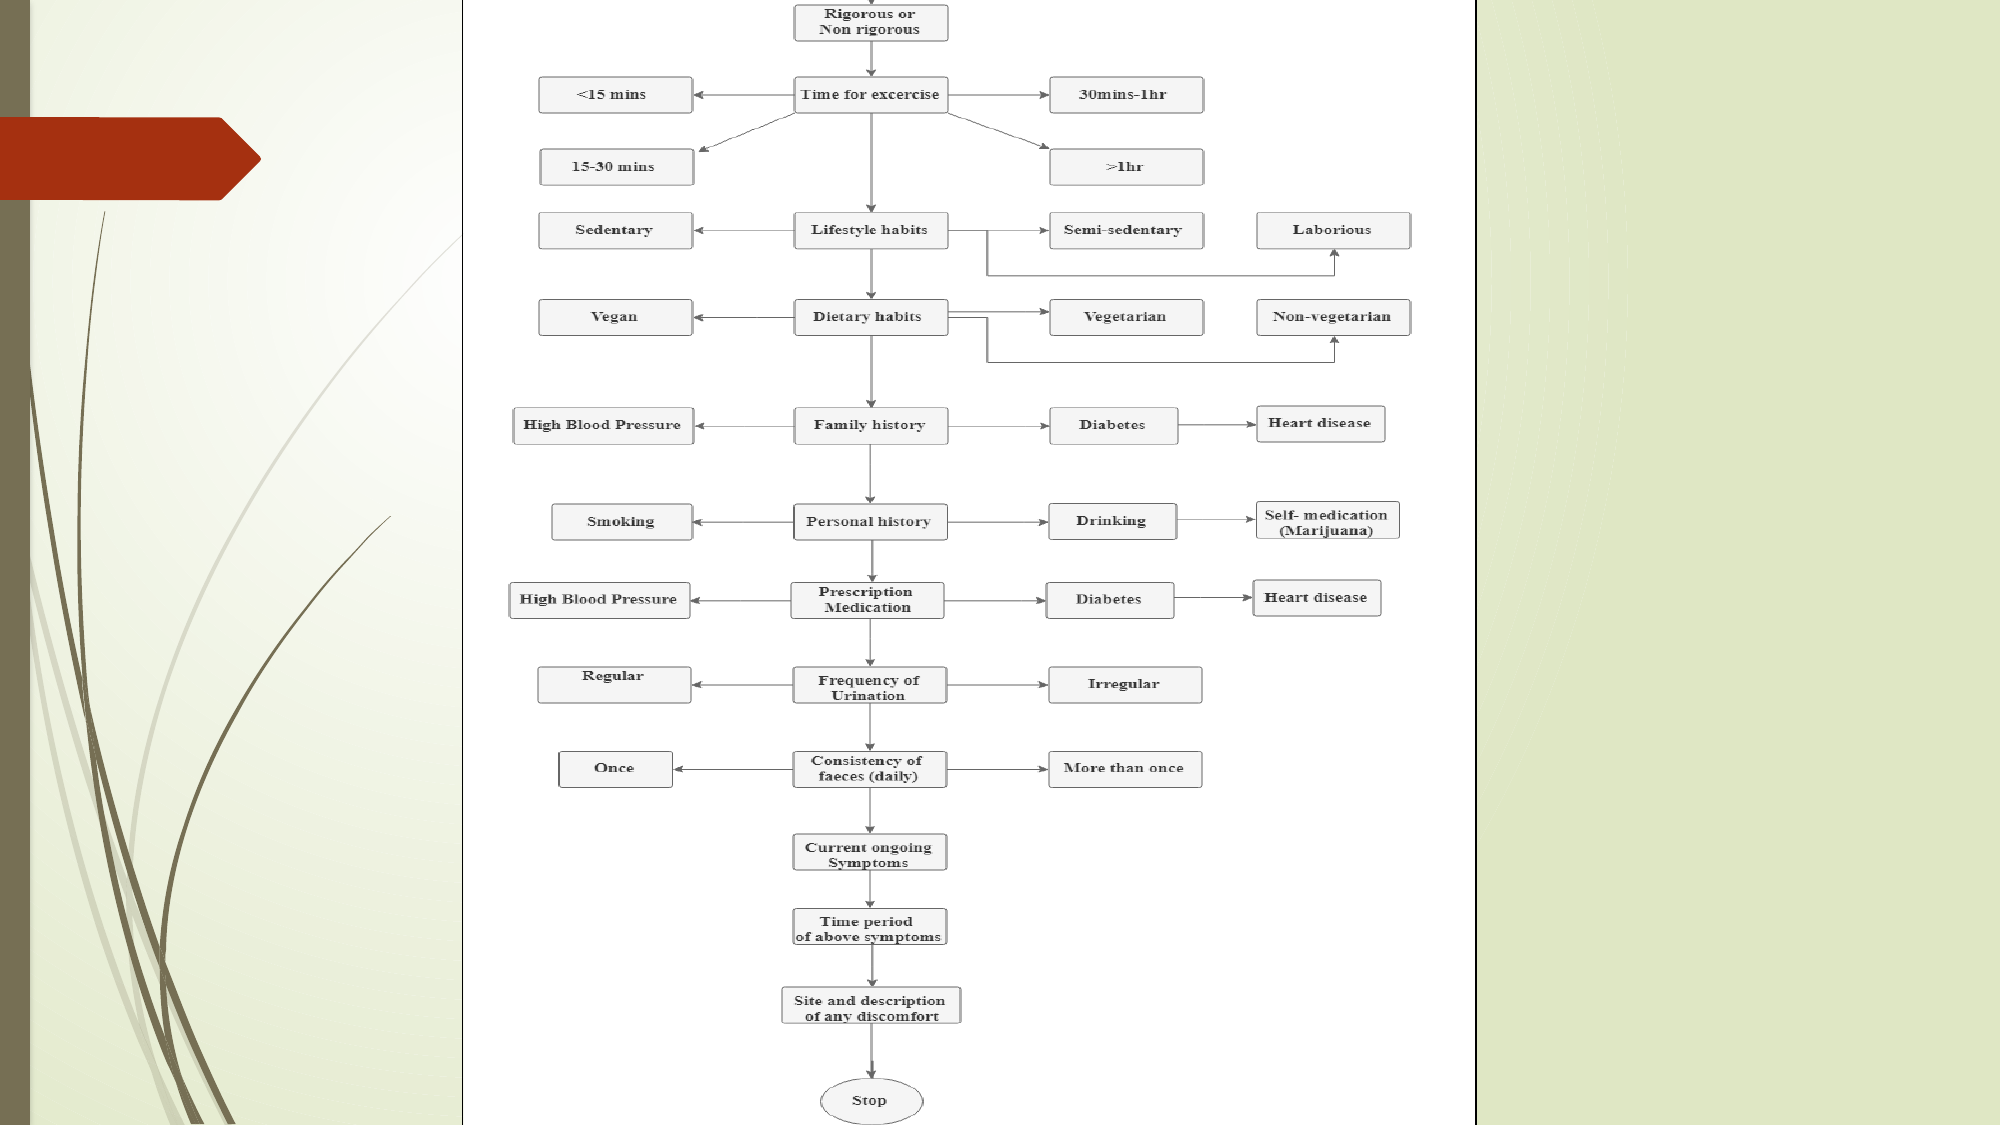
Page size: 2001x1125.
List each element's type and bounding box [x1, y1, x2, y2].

picture [463, 0, 1476, 1125]
